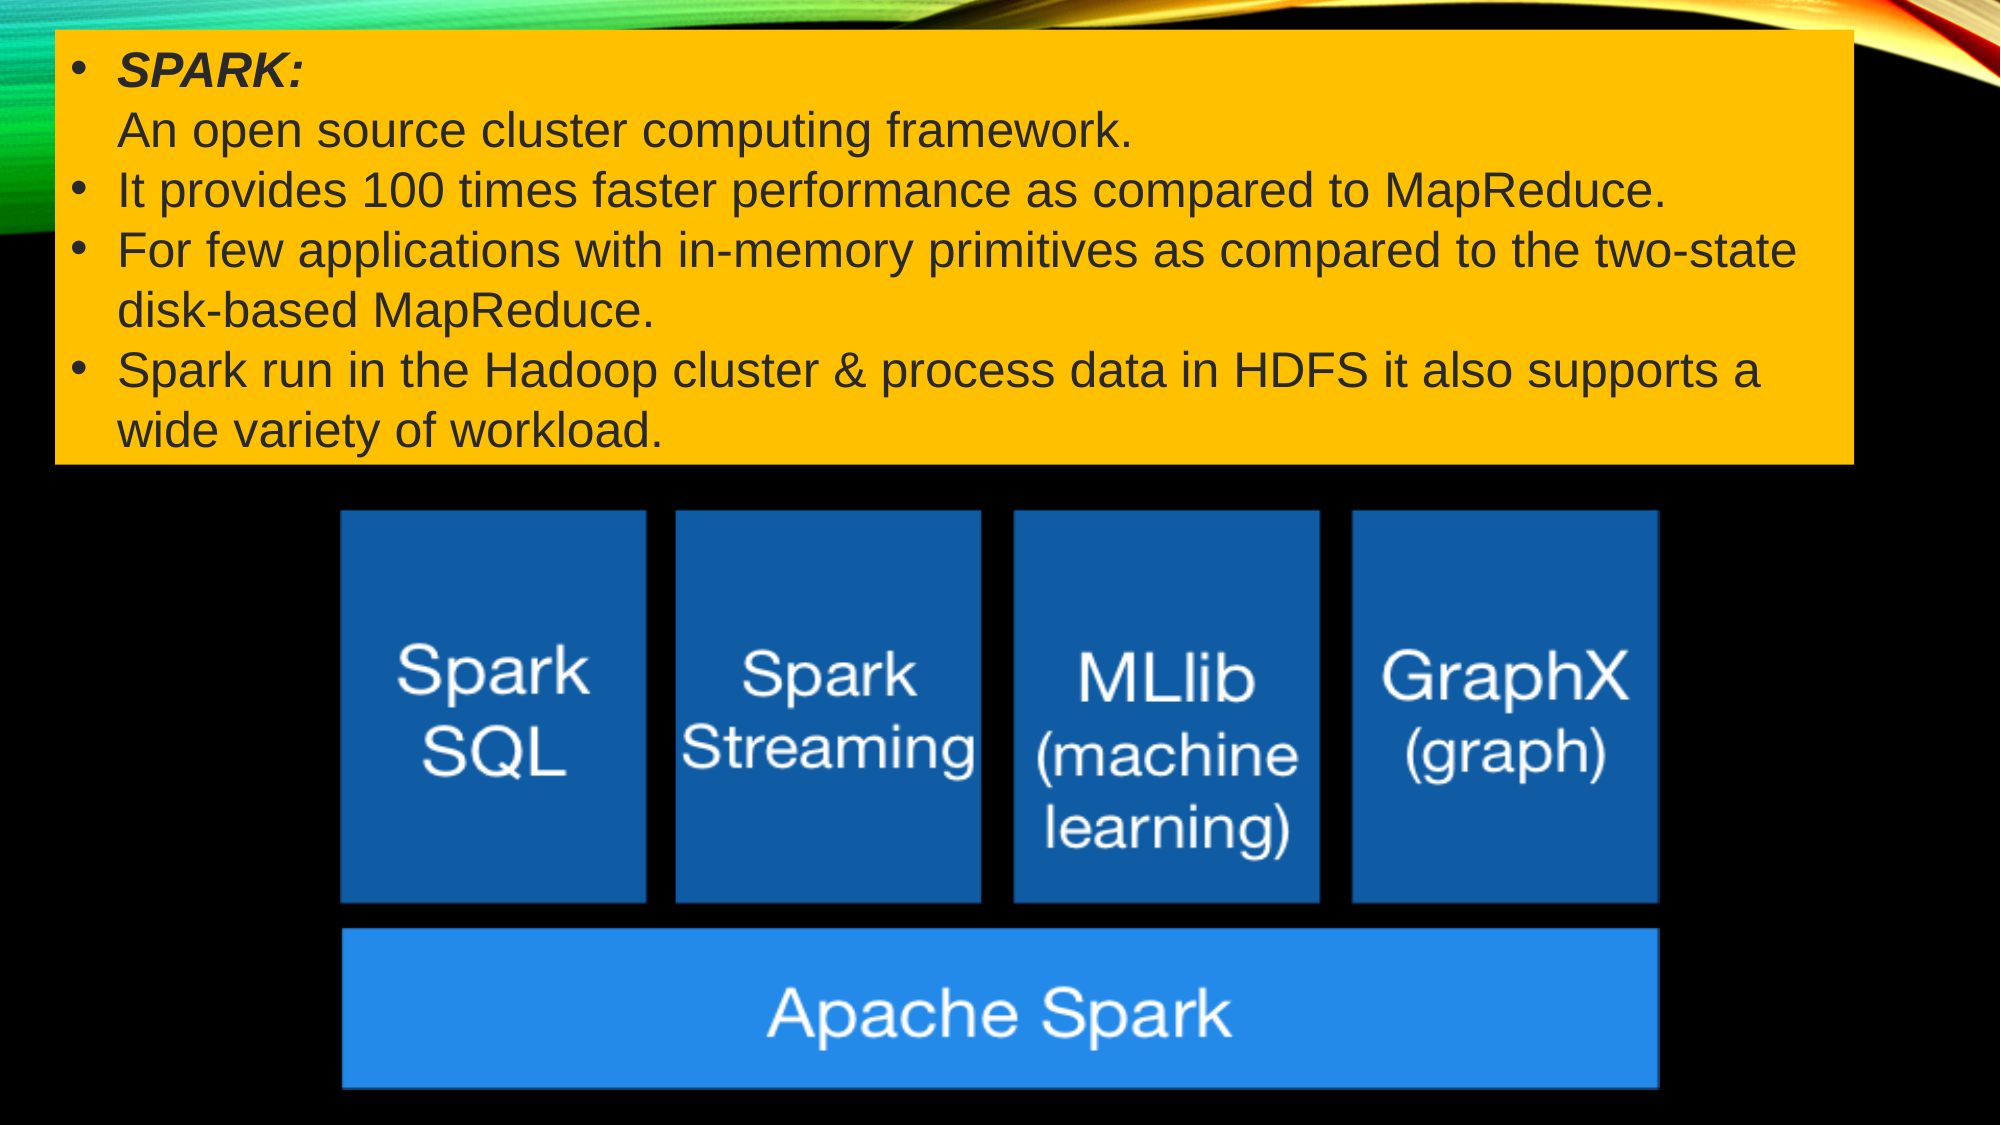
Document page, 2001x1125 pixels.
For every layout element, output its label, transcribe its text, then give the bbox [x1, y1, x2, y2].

picture [0, 0, 2000, 237]
picture [340, 509, 1660, 1090]
text_box SPARK: An open source cluster computing framework. It provides 100 times faster performance as compared to MapReduce. For few applications with in-memory primitives as compared to the two-state disk-based MapReduce. Spark run in the Hadoop cluster & process data in HDFS it also supports a wide variety of workload. [55, 29, 1855, 465]
